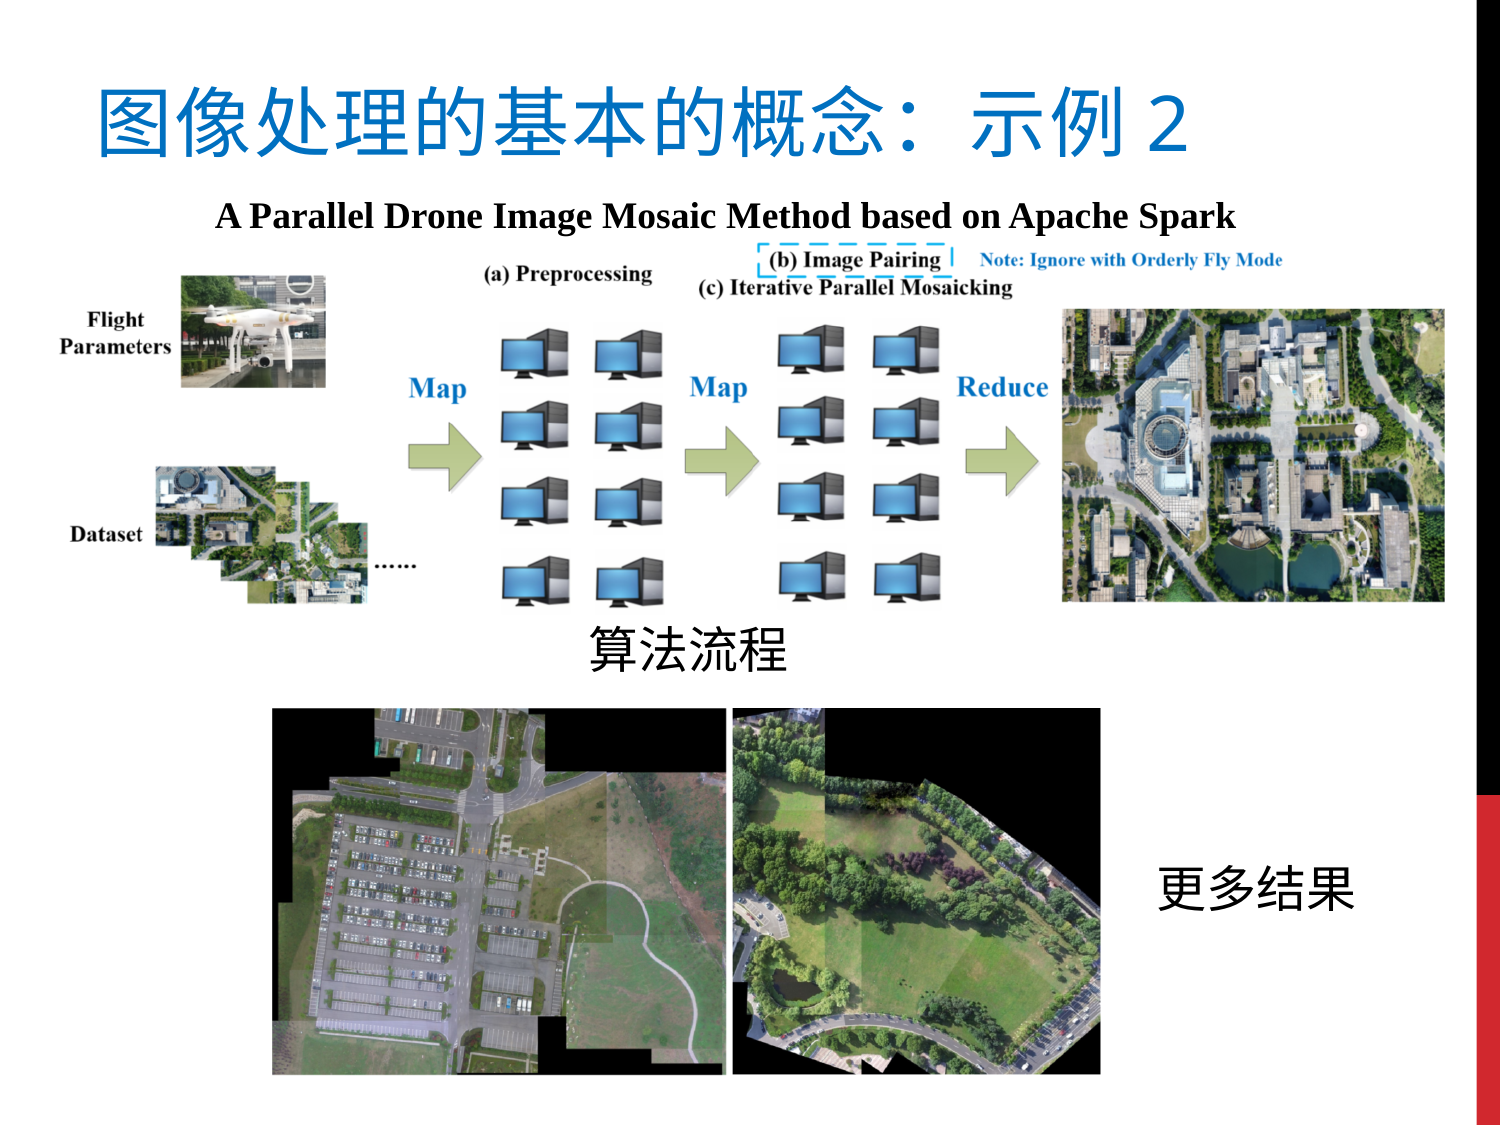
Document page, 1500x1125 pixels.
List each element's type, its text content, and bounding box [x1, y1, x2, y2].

text_box 算法流程 [573, 624, 970, 687]
picture [271, 708, 1106, 1078]
text_box 图像处理的基本的概念：示例2 [80, 66, 1497, 242]
picture [51, 230, 1454, 619]
text_box 更多结果 [1141, 849, 1500, 925]
text_box A Parallel Drone Image Mosaic Method based on Apache Spark [200, 183, 1257, 225]
